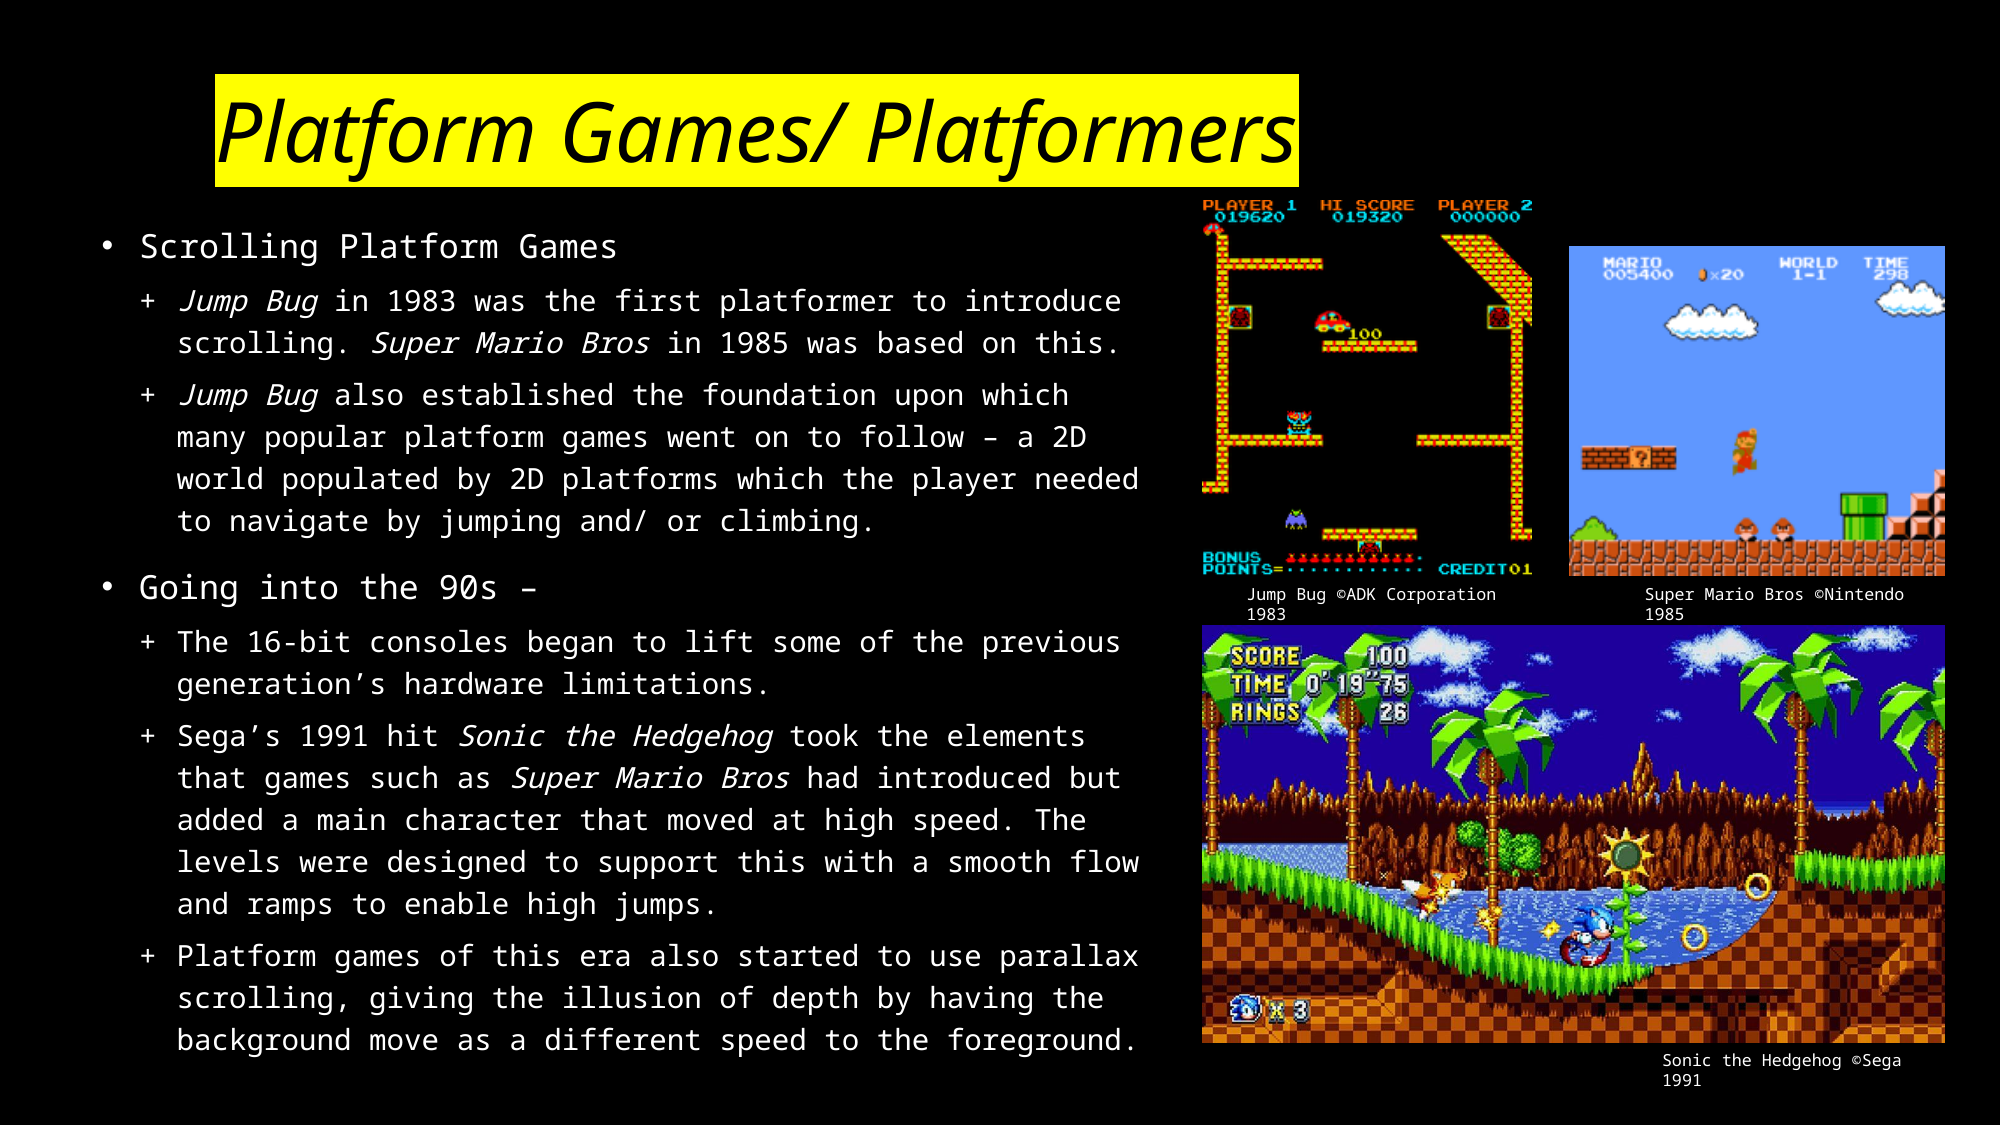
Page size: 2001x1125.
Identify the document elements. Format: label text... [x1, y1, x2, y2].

picture [1202, 625, 1945, 1043]
text_box Sonic the Hedgehog ©Sega 1991 [1647, 1043, 1944, 1098]
picture [1569, 246, 1945, 576]
list Scrolling Platform Games Jump Bug in 1983 was the first platformer to introduce scrolling. Super Mario Bros in 1985 was based on this. Jump Bug also established the foundation upon which many popular platform games went on to follow – a 2D world populated by 2D platforms which the player needed to navigate by jumping and/ or climbing. Going into the 90s – The 16-bit consoles began to lift some of the previous generation’s hardware limitations. Sega’s 1991 hit Sonic the Hedgehog took the elements that games such as Super Mario Bros had introduced but added a main character that moved at high speed. The levels were designed to support this with a smooth flow and ramps to enable high jumps. Platform games of this era also started to use parallax scrolling, giving the illusion of depth by having the background move as a different speed to the foreground. [86, 209, 1172, 1078]
picture [1202, 200, 1532, 576]
text_box Jump Bug ©ADK Corporation 1983 [1231, 575, 1538, 625]
text_box Super Mario Bros ©Nintendo 1985 [1629, 576, 1945, 625]
title Platform Games/ Platformers [200, 59, 1758, 187]
